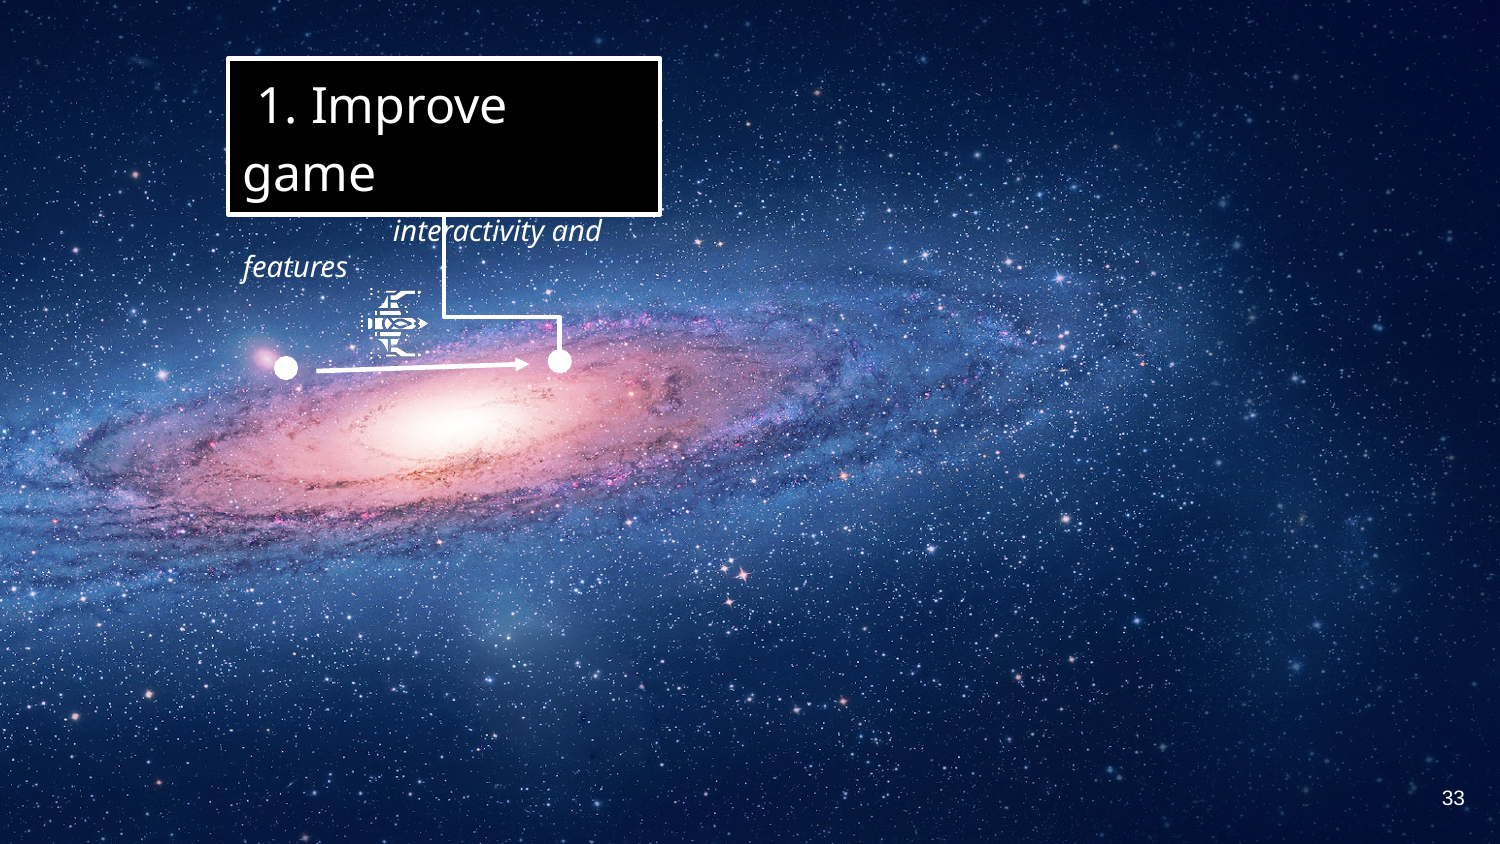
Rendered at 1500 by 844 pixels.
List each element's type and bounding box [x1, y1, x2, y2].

text_box [316, 363, 530, 372]
text_box [433, 224, 571, 342]
picture [0, 0, 1500, 844]
